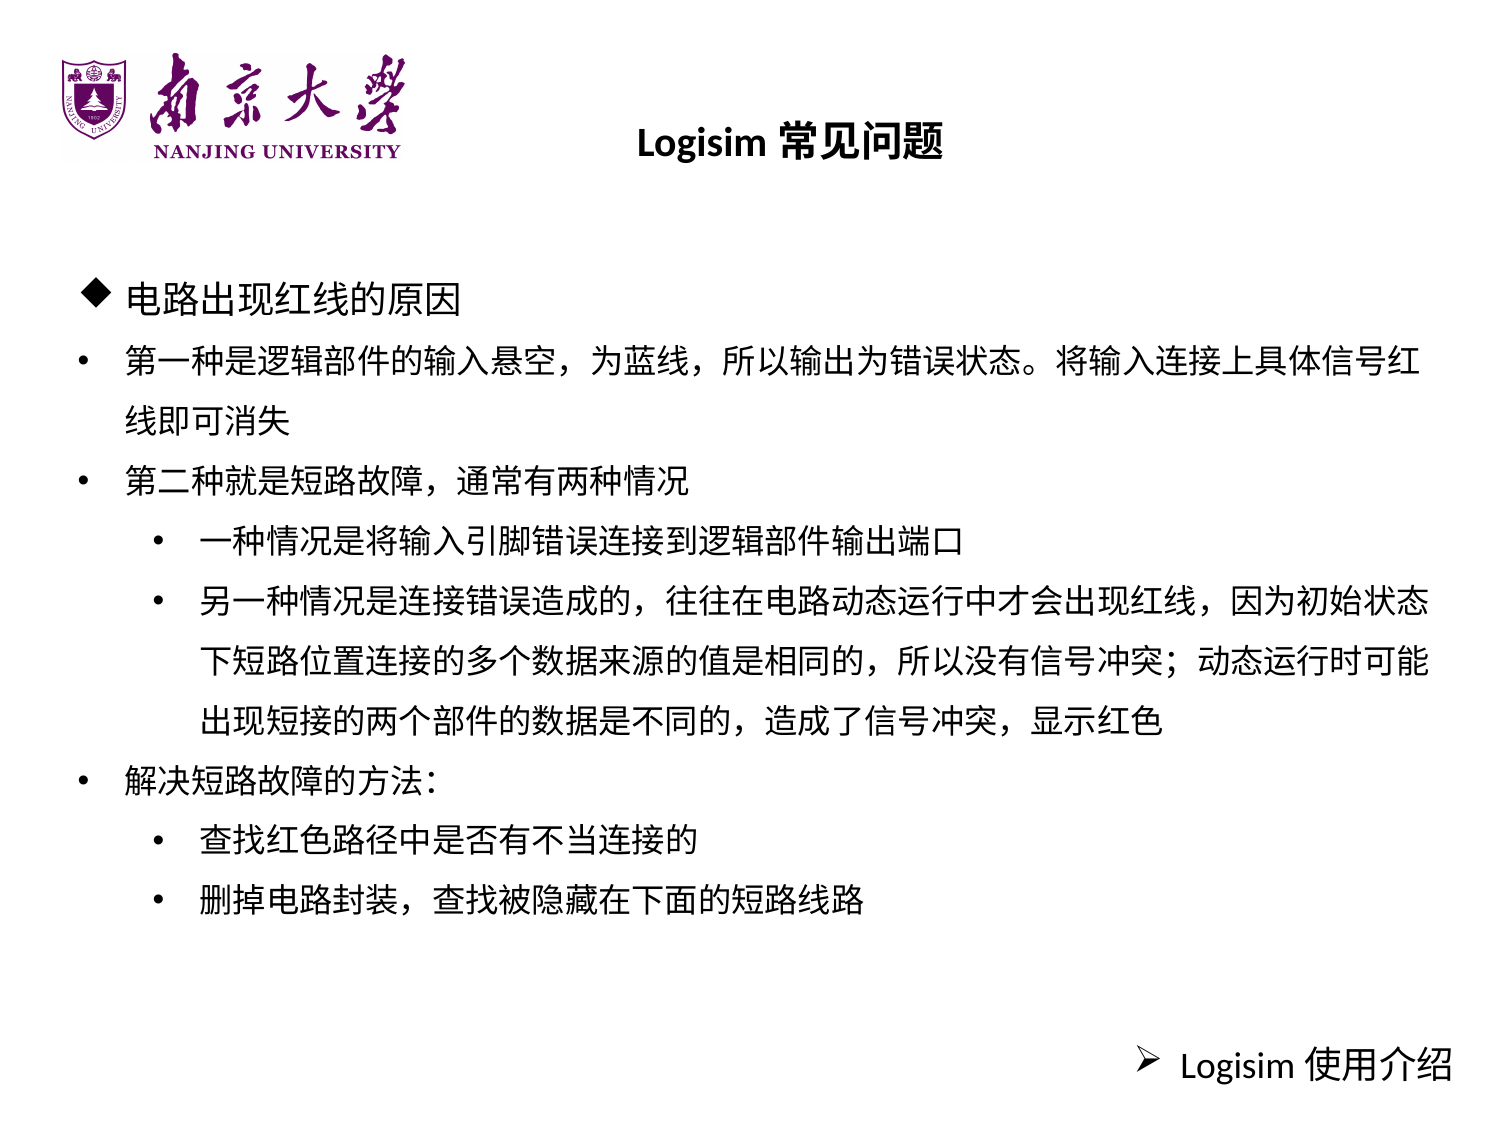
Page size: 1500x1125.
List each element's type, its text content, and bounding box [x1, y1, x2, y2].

text_box Logisim常见问题 [622, 107, 1290, 173]
picture [62, 53, 405, 162]
text_box 电路出现红线的原因 第一种是逻辑部件的输入悬空，为蓝线，所以输出为错误状态。将输入连接上具体信号红线即可消失 第二种就是短路故障，通常有两种情况 一种情况是将输入引脚错误连接到逻辑部件输出端口 另一种情况是连接错误造成的，往往在电路动态运行中才会出现红线，因为初始状态下短路位置连接的多个数据来源的值是相同的，所以没有信号冲突；动态运行时可能出现短接的两个部件的数据是不同的，造成了信号冲突，显示红色 解决短路故障的方法： 查找红色路径中是否有不当连接的 删掉电路封装，查找被隐藏在下面的短路线路 [62, 245, 1450, 995]
text_box Logisim使用介绍 [1118, 1011, 1469, 1094]
